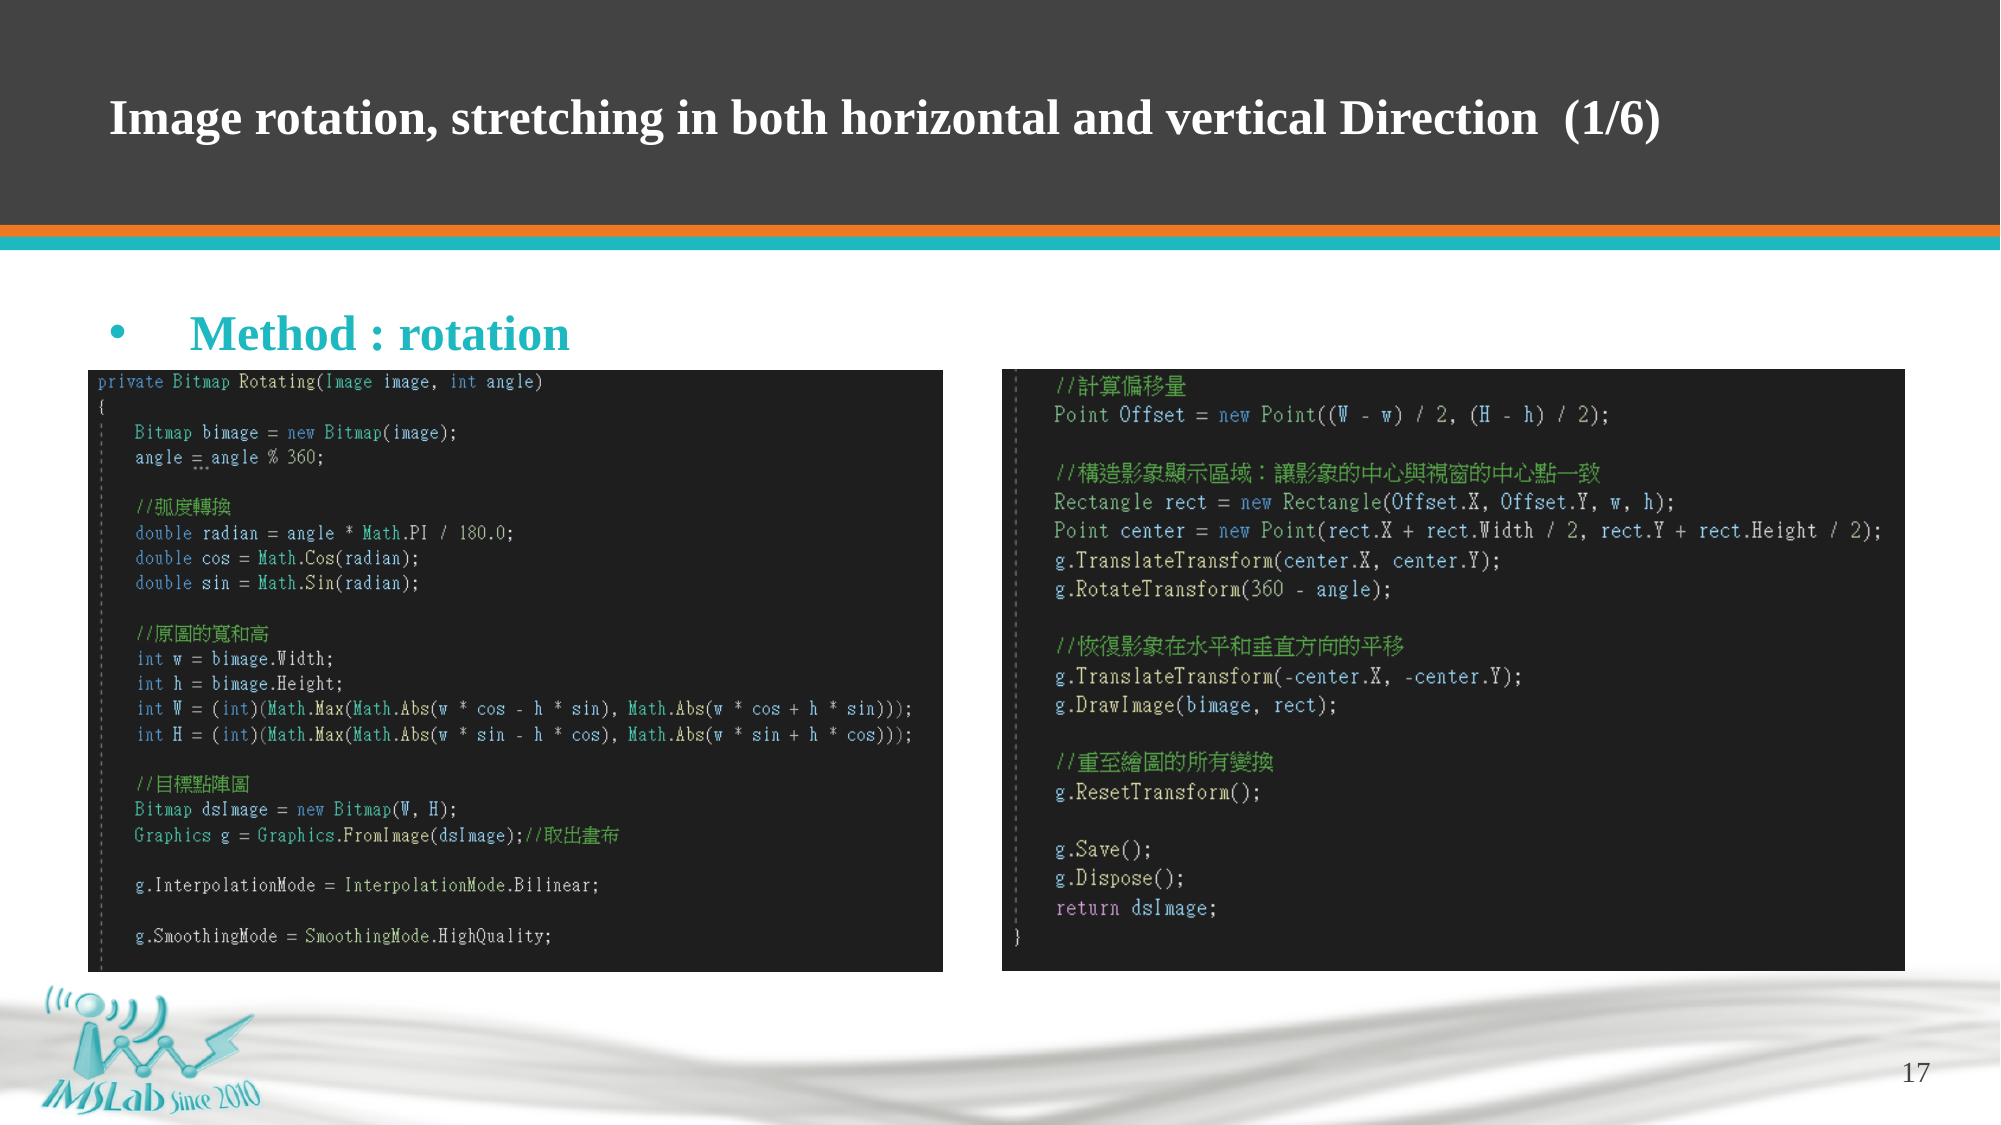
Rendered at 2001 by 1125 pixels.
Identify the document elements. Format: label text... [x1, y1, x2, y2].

title Image rotation, stretching in both horizontal and vertical Direction (1/6) [93, 29, 1911, 207]
picture [1002, 369, 1905, 971]
list Method : rotation [93, 299, 1911, 1009]
slide_number 17 [1720, 1045, 1946, 1091]
picture [88, 370, 943, 972]
